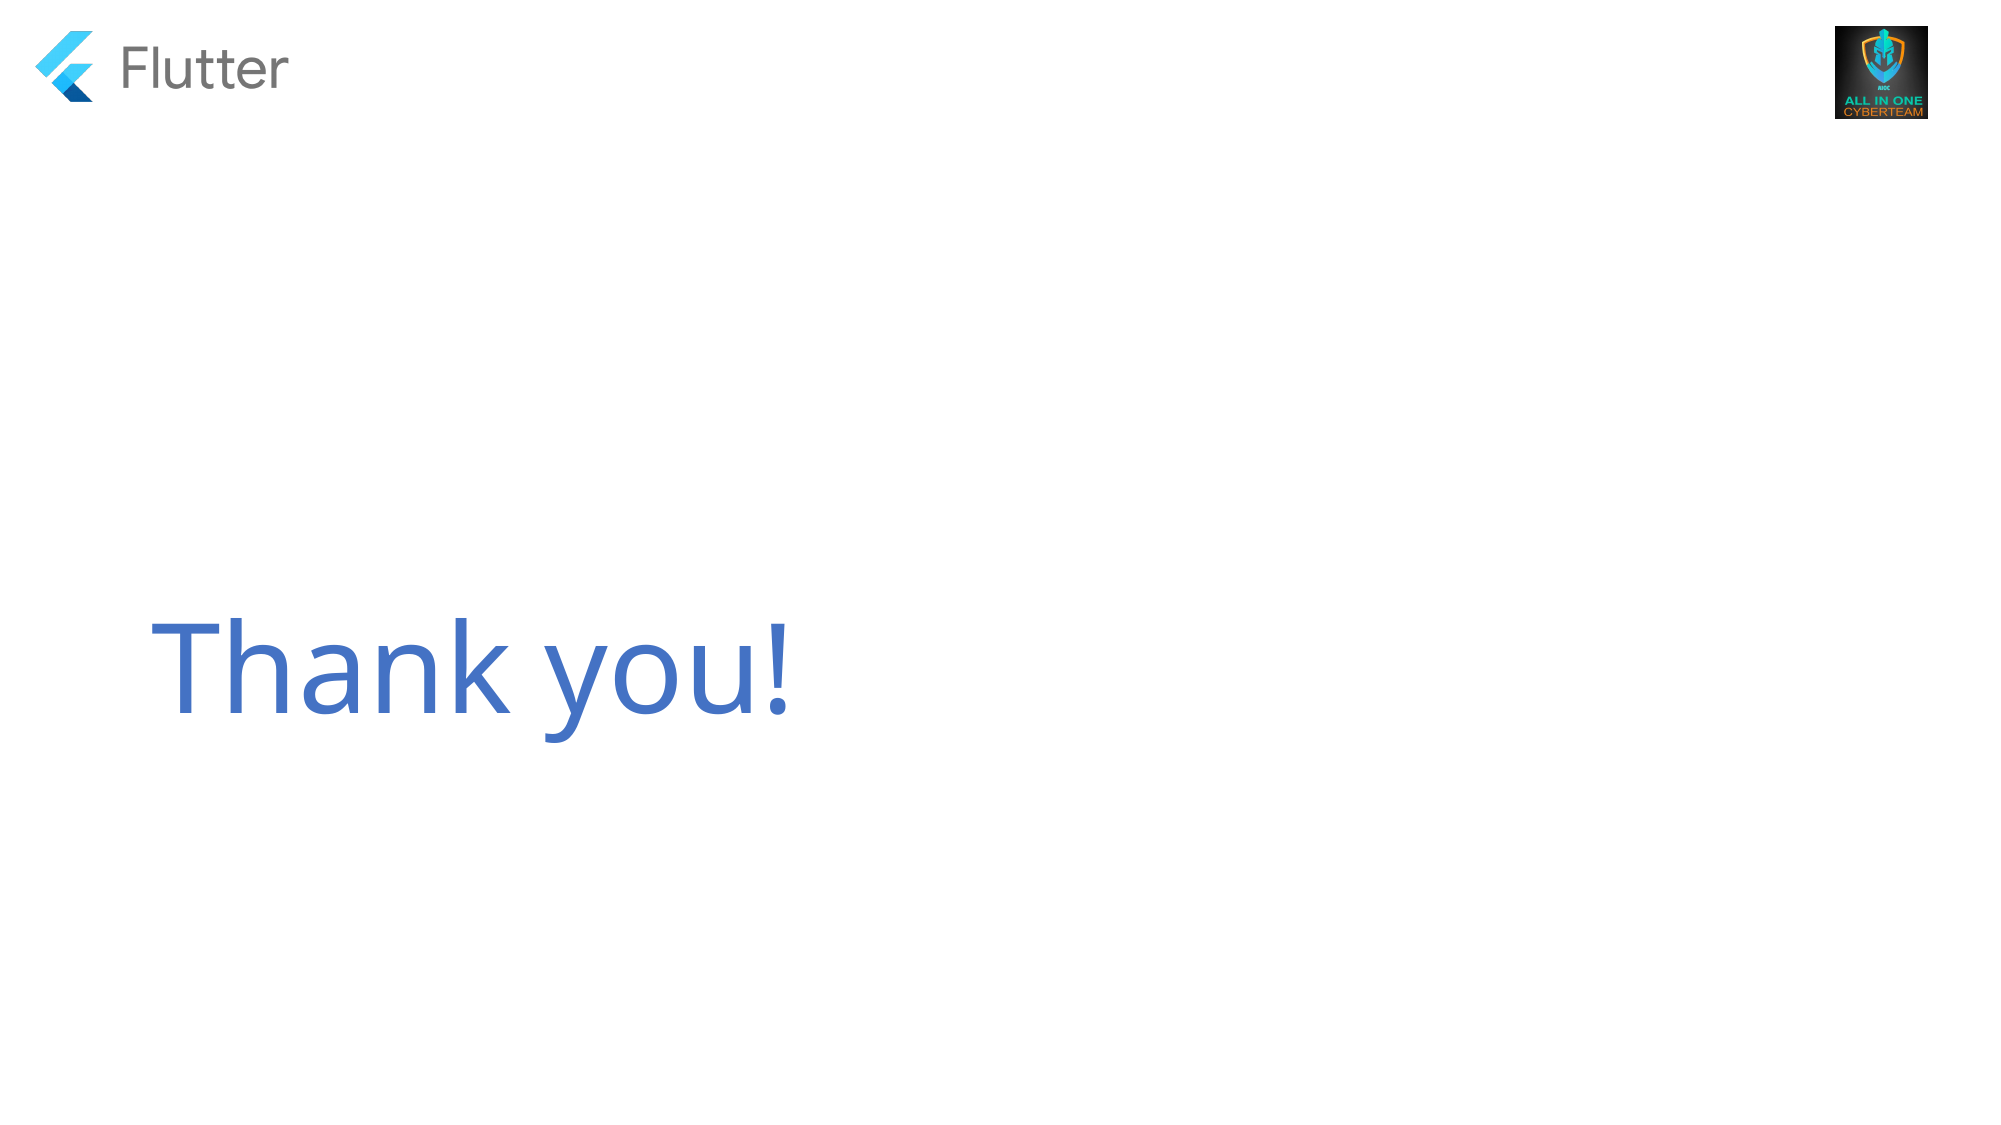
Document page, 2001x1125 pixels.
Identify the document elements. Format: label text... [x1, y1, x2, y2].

picture [1835, 26, 1928, 119]
title Thank you! [136, 280, 1862, 749]
picture [34, 30, 290, 104]
